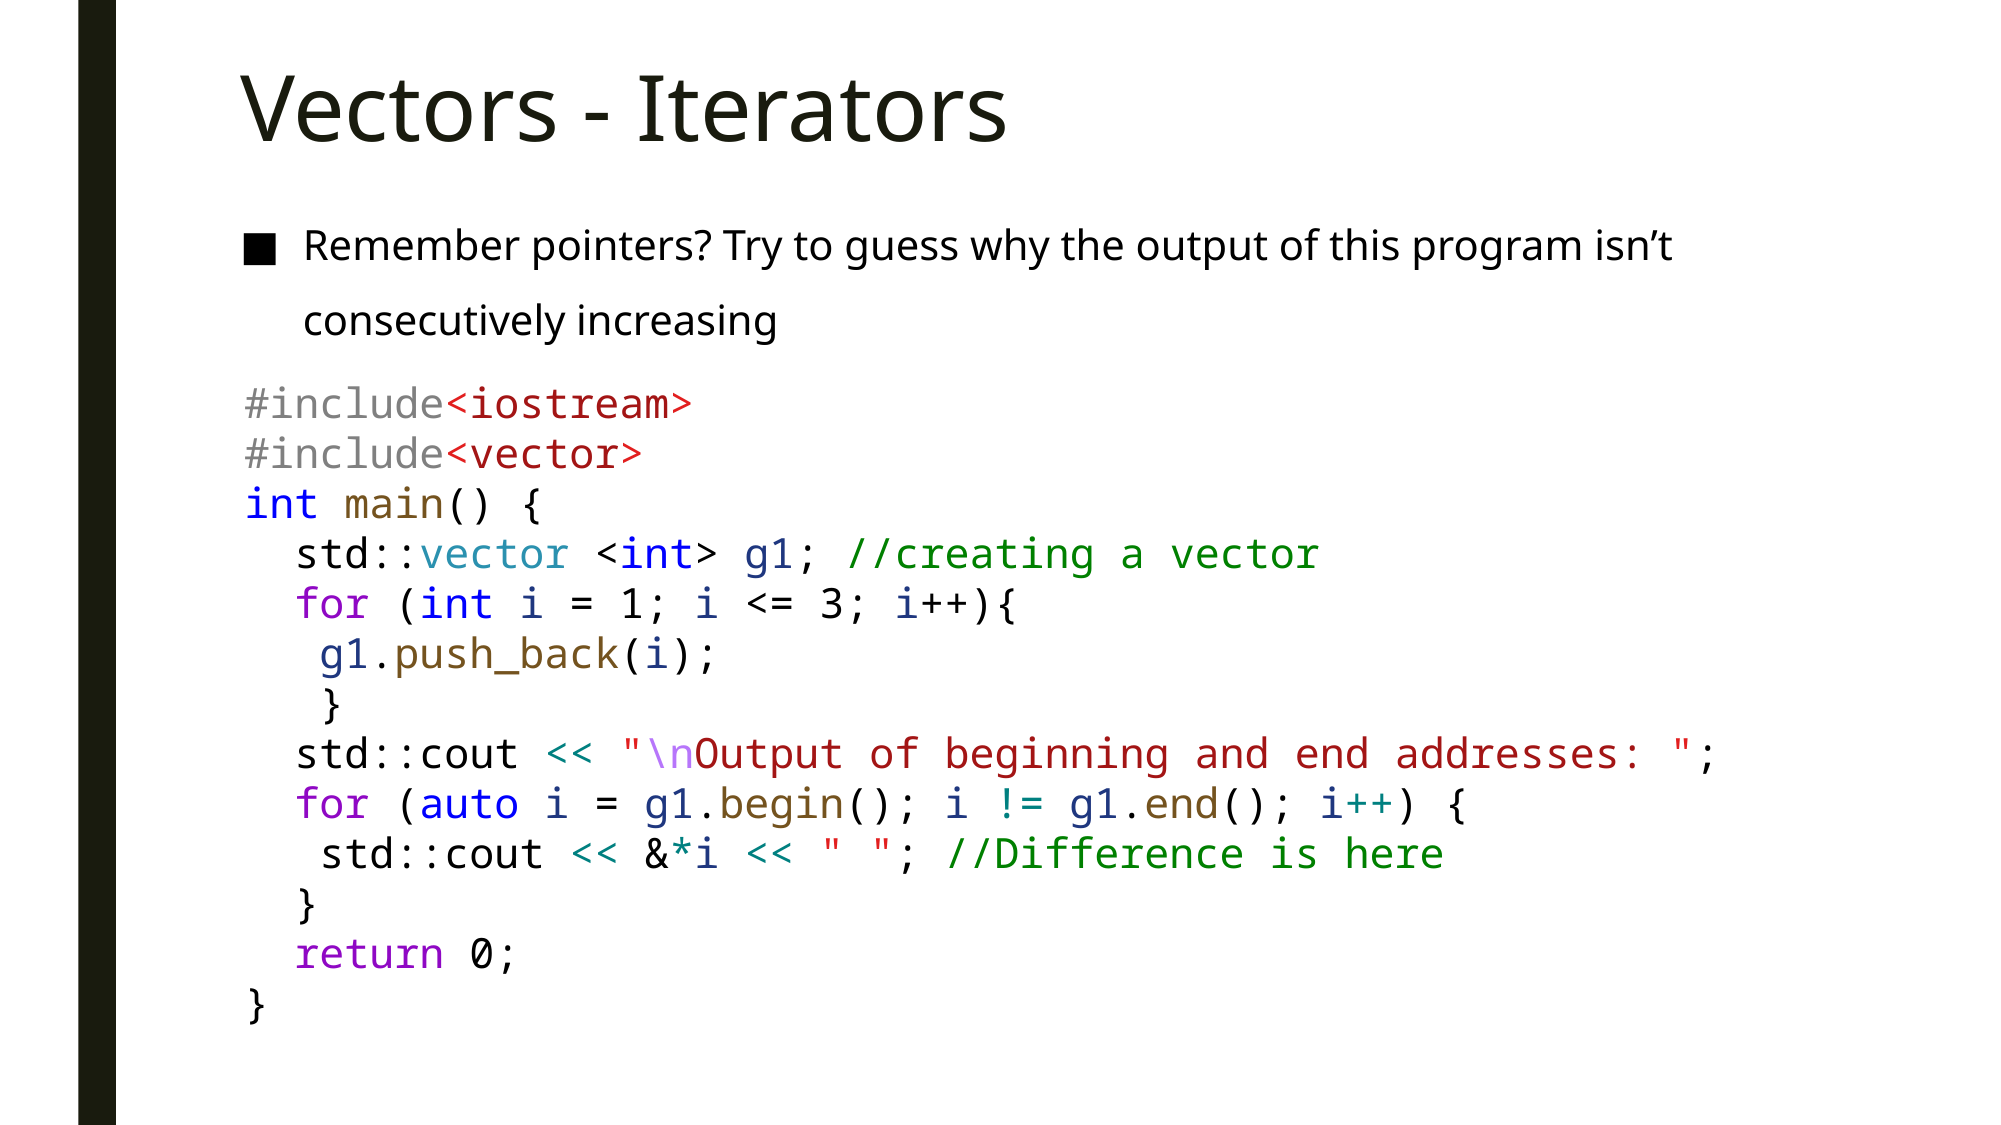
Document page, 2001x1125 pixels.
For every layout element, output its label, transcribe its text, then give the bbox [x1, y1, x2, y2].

text_box #include<iostream> #include<vector> int main() { std::vector <int> g1; //creating a vector for (int i = 1; i <= 3; i++){ g1.push_back(i); } std::cout << "\nOutput of beginning and end addresses: "; for (auto i = g1.begin(); i != g1.end(); i++) { std::cout << &*i << " "; //Difference is here } return 0; } [229, 369, 1860, 1035]
list Remember pointers? Try to guess why the output of this program isn’t consecutively increasing [225, 186, 1800, 863]
title Vectors - Iterators [225, 55, 1800, 186]
